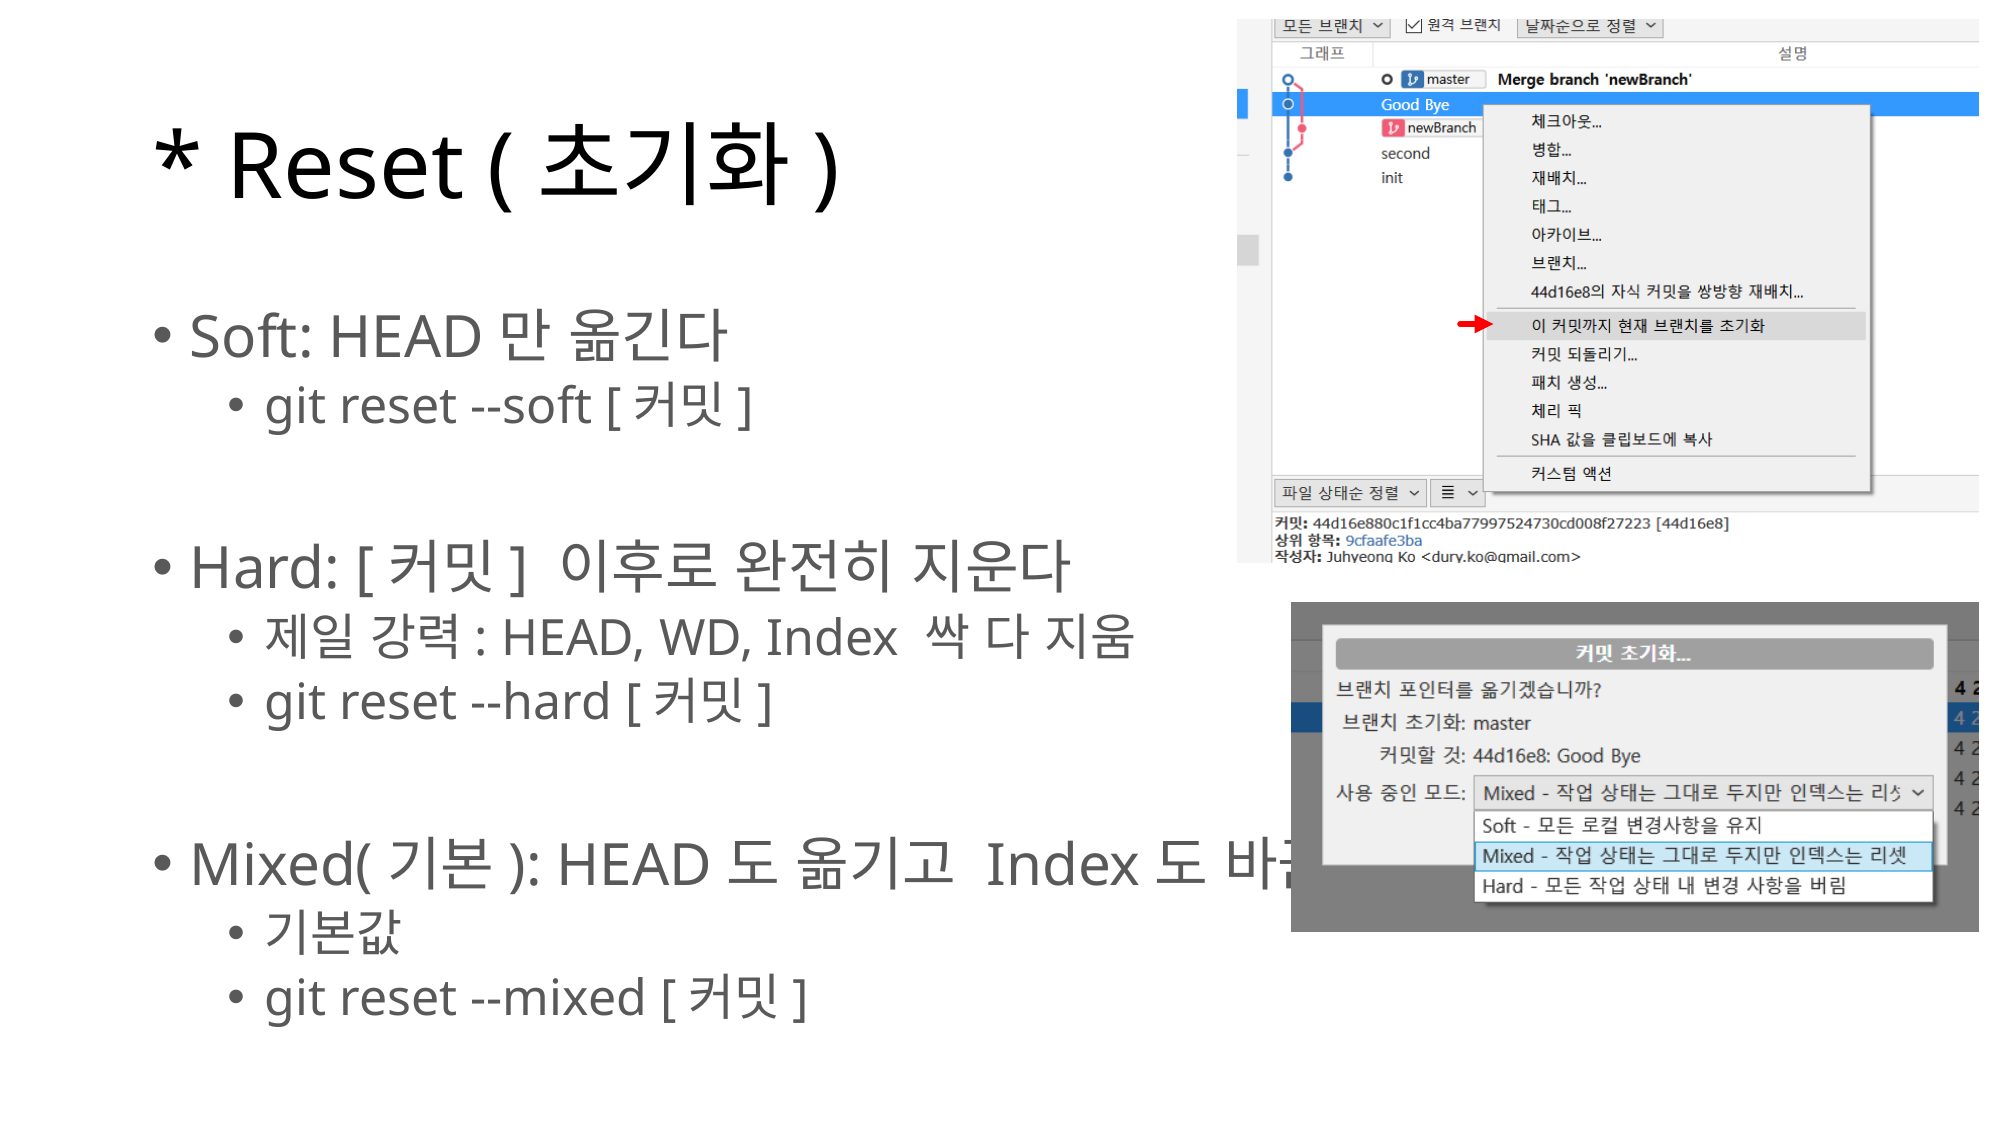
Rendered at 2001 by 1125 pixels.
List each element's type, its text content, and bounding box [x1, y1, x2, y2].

title * Reset (초기화) [137, 59, 1237, 278]
picture [1237, 19, 1979, 563]
picture [1291, 602, 1979, 932]
list Soft: HEAD만 옮긴다 git reset --soft [커밋] Hard: [커밋] 이후로 완전히 지운다 제일 강력: HEAD, WD, Index 싹 다 지움 git reset --hard [커밋] Mixed(기본): HEAD도 옮기고 Index도 바꾼다 기본값 git reset --mixed [커밋] [137, 299, 1863, 1014]
